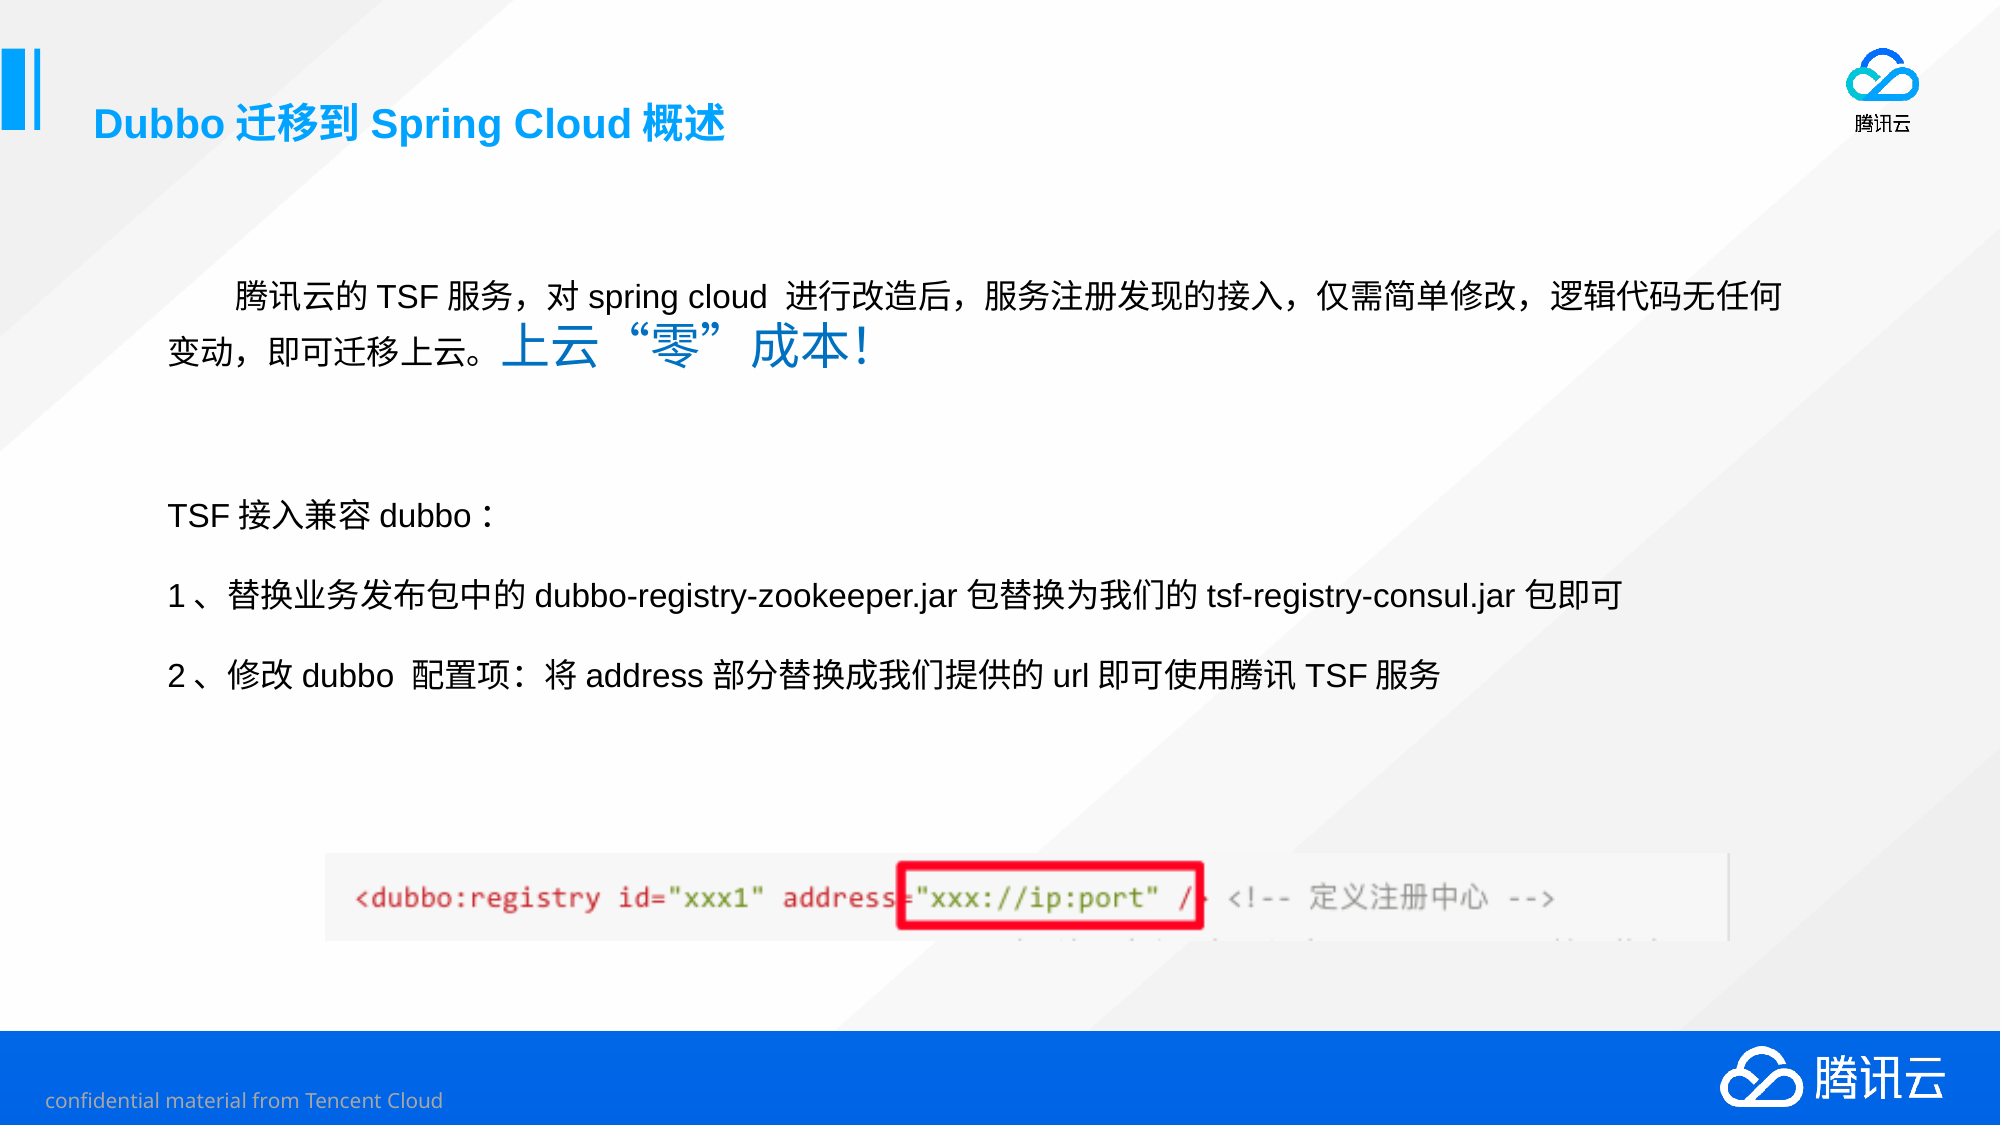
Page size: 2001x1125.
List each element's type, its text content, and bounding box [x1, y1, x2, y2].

text_box [1, 48, 25, 130]
title Dubbo迁移到Spring Cloud概述 [78, 78, 1804, 172]
picture [1720, 1046, 1945, 1107]
text_box [34, 48, 41, 130]
picture [0, 0, 2001, 1031]
text_box 腾讯云的TSF服务，对spring cloud 进行改造后，服务注册发现的接入，仅需简单修改，逻辑代码无任何变动，即可迁移上云。上云“零”成本！ TSF接入兼容dubbo： 1、替换业务发布包中的dubbo-registry-zookeeper.jar包替换为我们的tsf-registry-consul.jar包即可 2、修改dubbo 配置项：将address部分替换成我们提供的url即可使用腾讯TSF服务 [160, 227, 1820, 782]
